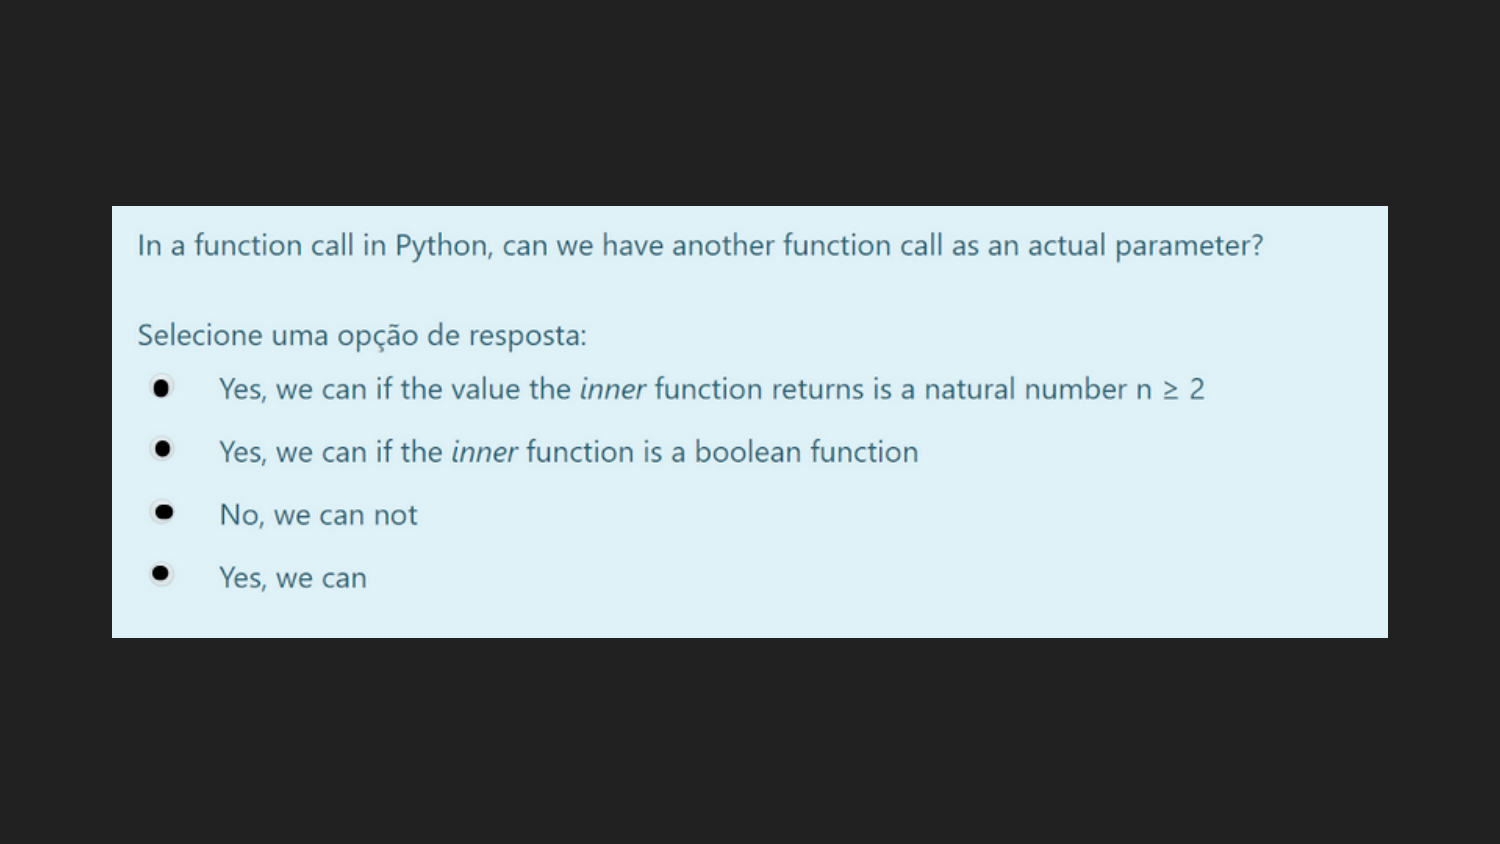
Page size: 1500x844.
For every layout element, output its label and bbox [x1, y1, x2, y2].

picture [112, 206, 1388, 638]
